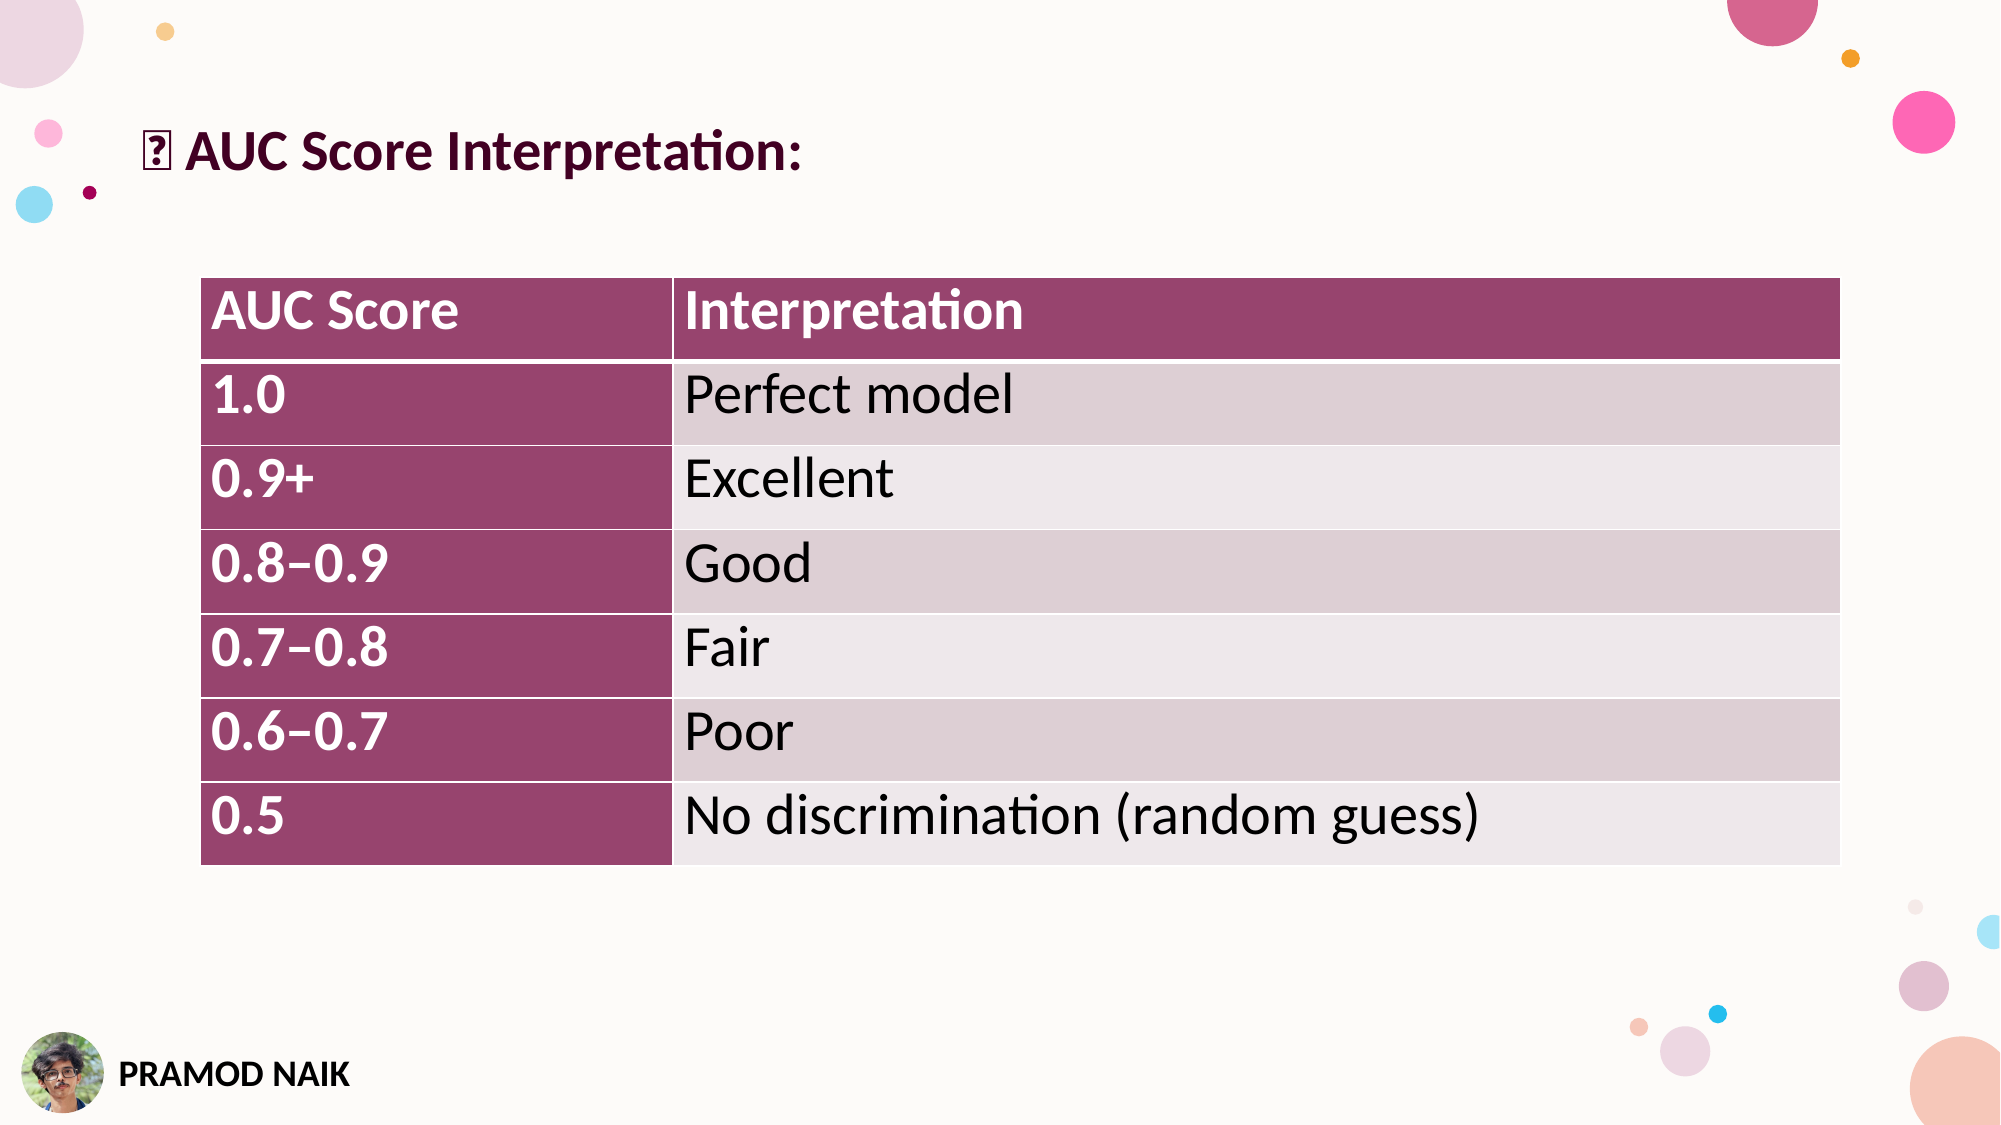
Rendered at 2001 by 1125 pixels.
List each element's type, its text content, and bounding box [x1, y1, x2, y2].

table_cell 0.5 [201, 783, 672, 865]
table_cell 0.8–0.9 [201, 530, 672, 613]
table_cell Poor [674, 699, 1840, 781]
table_cell 0.9+ [201, 446, 672, 529]
table_cell Perfect model [674, 364, 1840, 445]
table_cell No discrimination (random guess) [674, 783, 1840, 865]
picture [21, 1031, 104, 1114]
table_header Interpretation [674, 278, 1840, 359]
table_cell 1.0 [201, 364, 672, 445]
table_cell 0.7–0.8 [201, 615, 672, 697]
table_cell Excellent [674, 446, 1840, 529]
table_cell Good [674, 530, 1840, 613]
table_cell 0.6–0.7 [201, 699, 672, 781]
list 🎯 AUC Score Interpretation: [127, 112, 1877, 1014]
table_header AUC Score [201, 278, 672, 359]
table_cell Fair [674, 615, 1840, 697]
